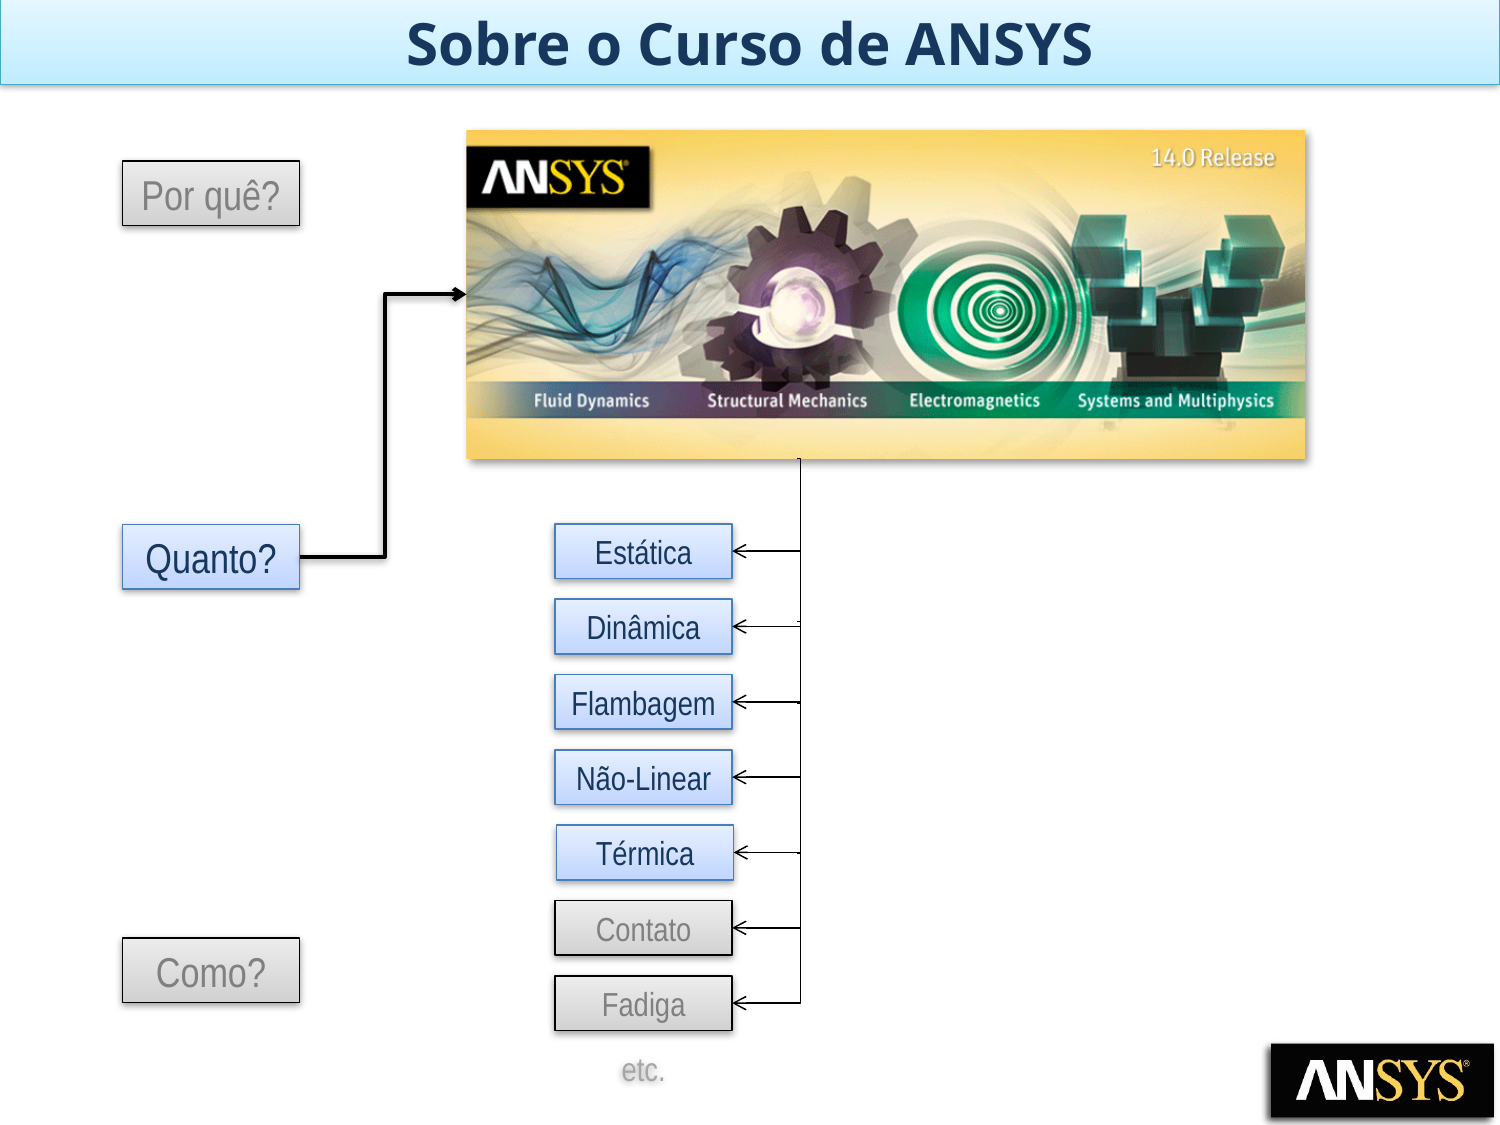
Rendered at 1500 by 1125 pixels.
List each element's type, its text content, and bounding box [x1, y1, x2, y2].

text_box etc. [602, 1040, 686, 1097]
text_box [727, 707, 803, 773]
text_box Sobre o Curso de ANSYS [0, 0, 1500, 85]
text_box Não-Linear [554, 749, 727, 805]
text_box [717, 472, 812, 538]
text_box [299, 294, 467, 558]
text_box Por quê? [122, 160, 300, 226]
text_box Térmica [556, 824, 726, 881]
text_box Como? [122, 937, 300, 1003]
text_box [726, 857, 803, 924]
text_box Quanto? [122, 524, 300, 590]
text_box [726, 933, 803, 999]
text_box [724, 629, 806, 695]
text_box Contato [554, 900, 725, 956]
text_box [727, 783, 804, 848]
picture [1257, 1037, 1500, 1125]
text_box Fadiga [554, 975, 733, 1031]
text_box Dinâmica [554, 598, 723, 655]
picture [466, 130, 1306, 459]
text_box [726, 556, 803, 622]
text_box Flambagem [554, 674, 728, 730]
text_box Estática [554, 523, 733, 579]
